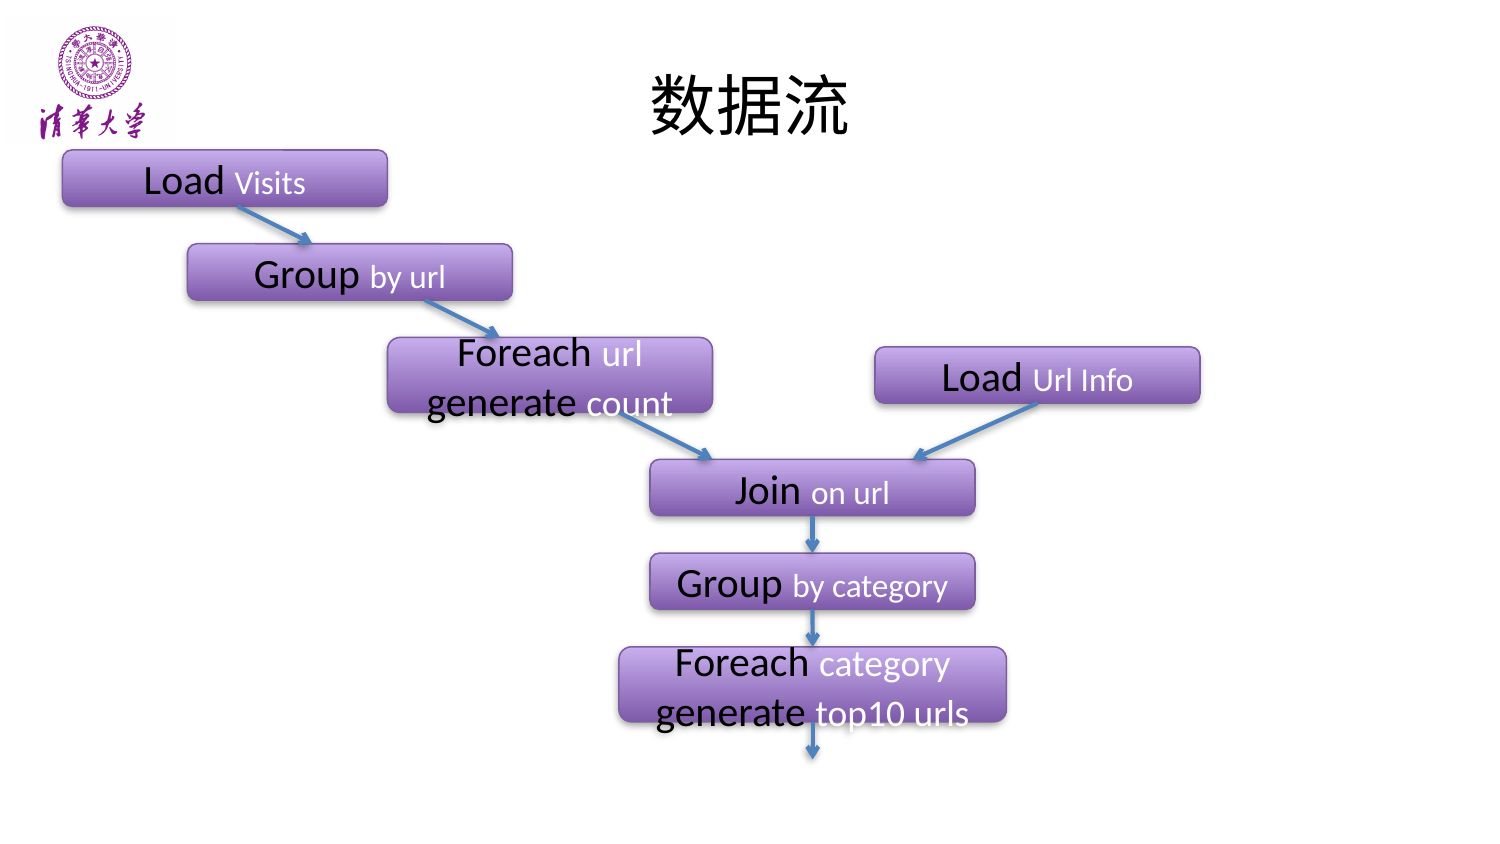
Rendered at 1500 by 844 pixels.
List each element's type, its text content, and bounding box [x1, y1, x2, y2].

text_box Group by category [649, 552, 976, 611]
text_box Foreach category generate top10 urls [618, 646, 1008, 723]
text_box Join on url [649, 458, 976, 517]
text_box Load Url Info [874, 346, 1201, 404]
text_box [946, 368, 1004, 494]
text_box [237, 206, 313, 244]
title 数据流 [75, 33, 1425, 175]
text_box Load Visits [61, 149, 389, 208]
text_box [424, 299, 501, 338]
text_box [618, 412, 713, 460]
text_box Group by url [186, 242, 514, 301]
picture [6, 17, 176, 144]
text_box Foreach url generate count [386, 336, 714, 414]
